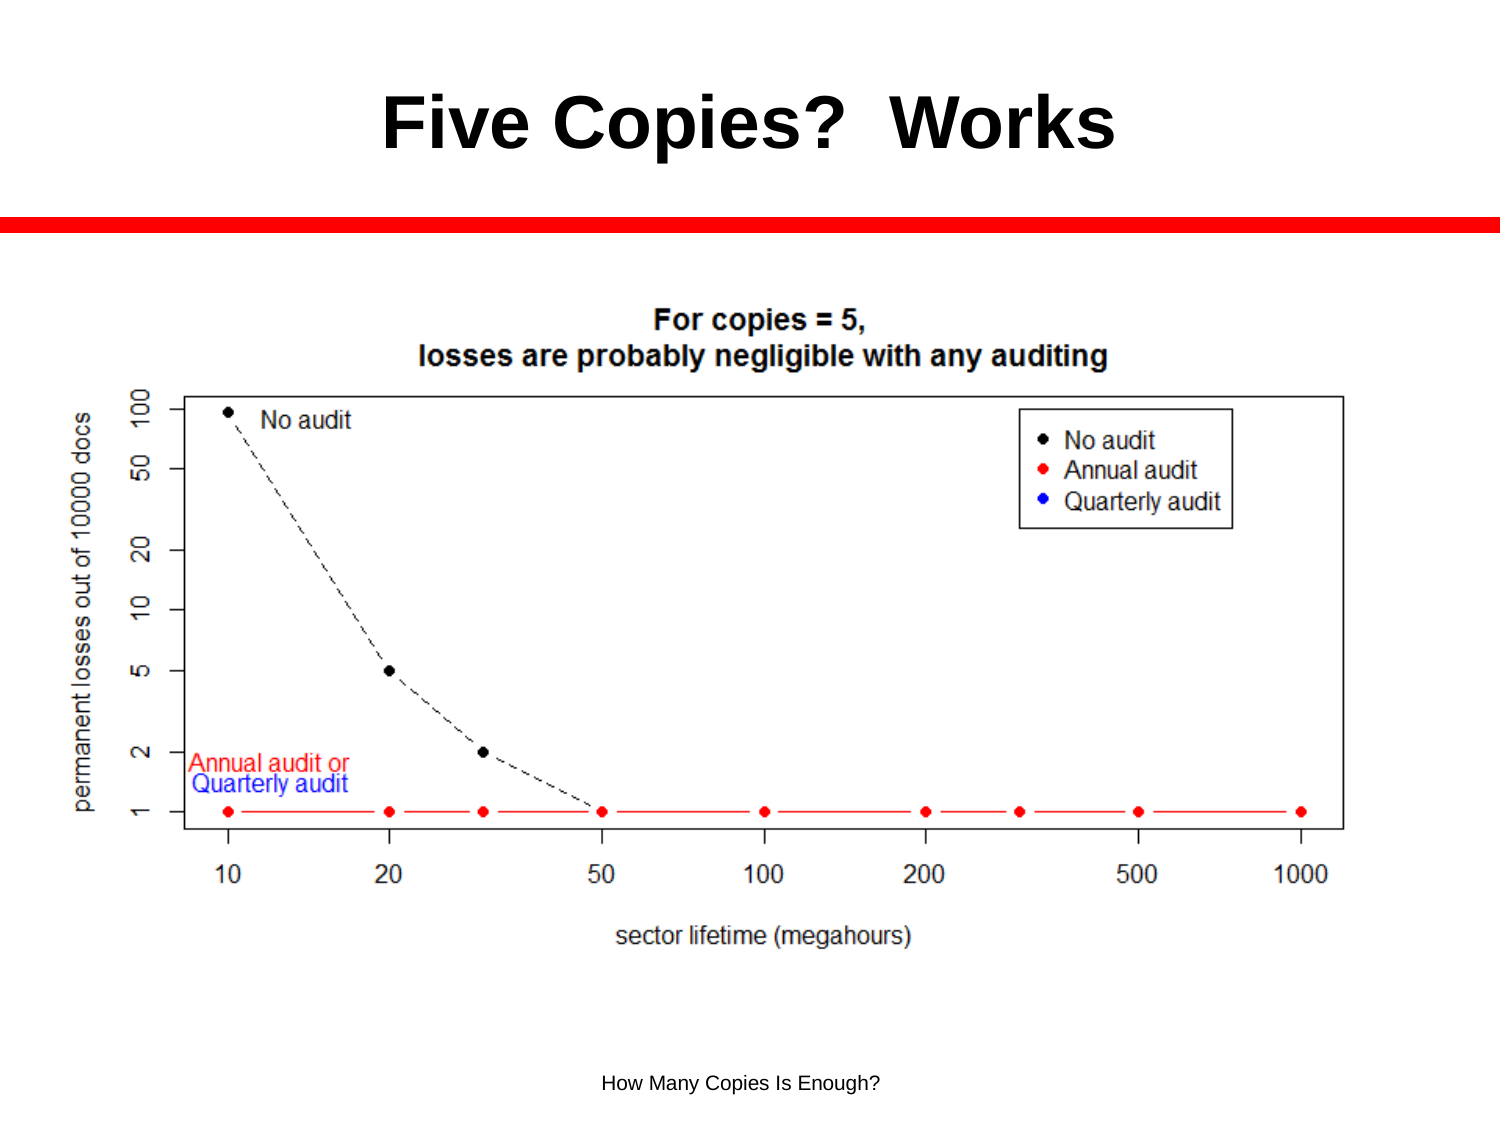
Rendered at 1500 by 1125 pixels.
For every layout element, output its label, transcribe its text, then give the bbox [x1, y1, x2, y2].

picture [62, 274, 1407, 982]
footer How Many Copies Is Enough? [450, 1062, 1038, 1103]
title Five Copies? Works [75, 24, 1425, 213]
